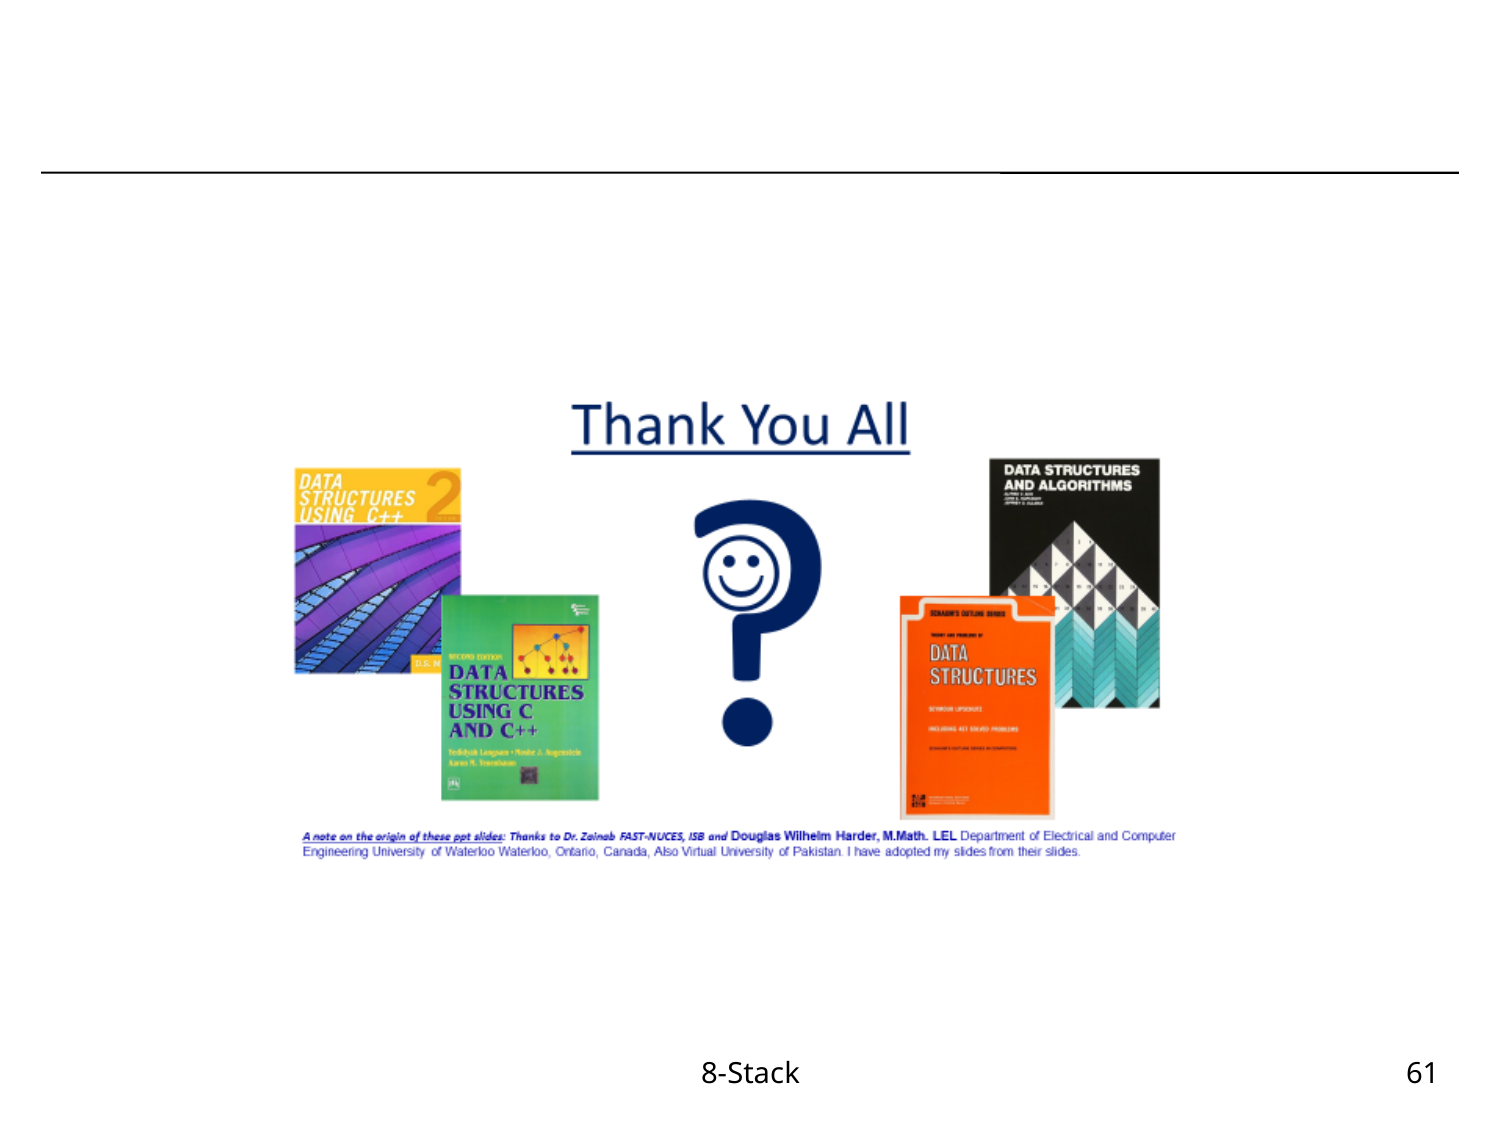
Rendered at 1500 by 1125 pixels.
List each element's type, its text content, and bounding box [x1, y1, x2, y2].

slide_number 61 [1104, 1046, 1455, 1125]
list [249, 322, 1251, 886]
footer 8-Stack [502, 1046, 999, 1125]
